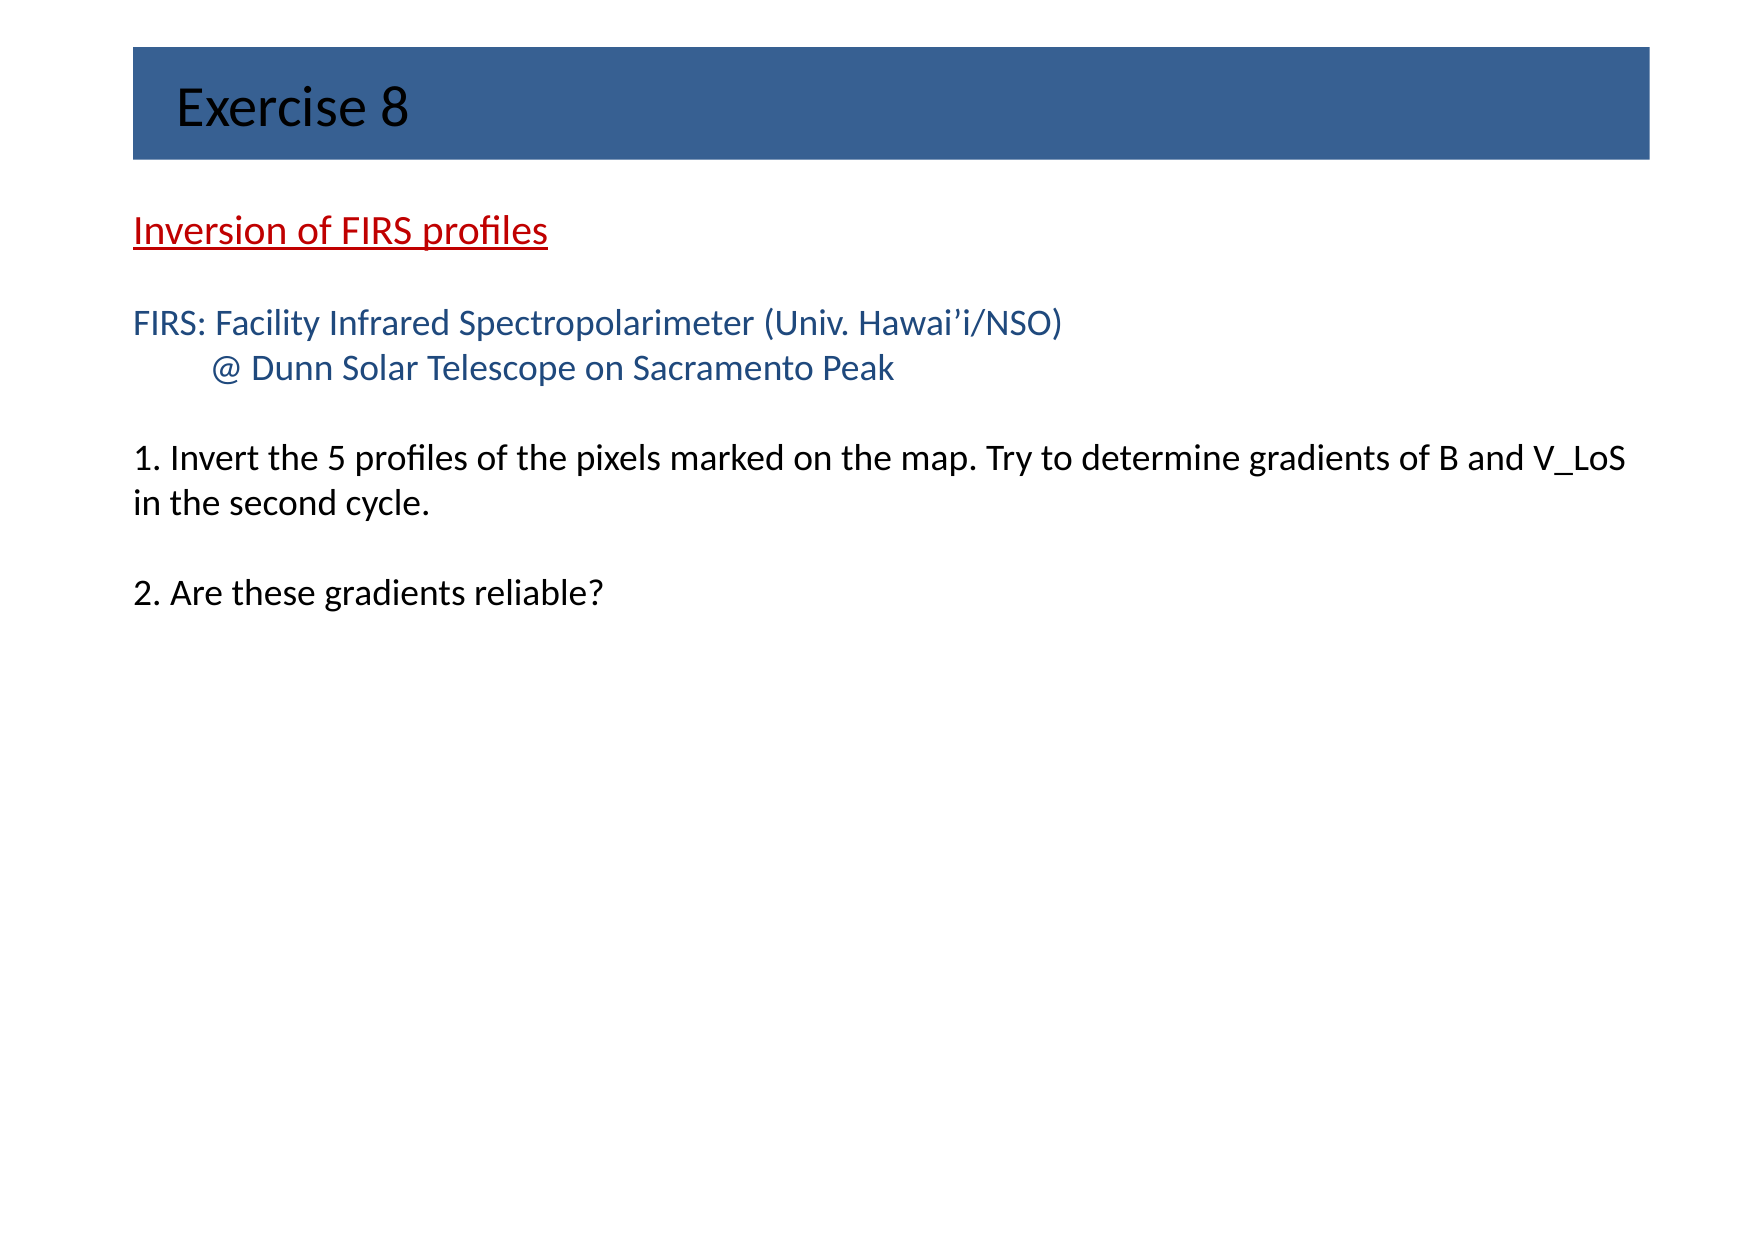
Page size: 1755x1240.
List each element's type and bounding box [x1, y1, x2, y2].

text_box [133, 202, 1650, 920]
text_box [133, 47, 1650, 160]
